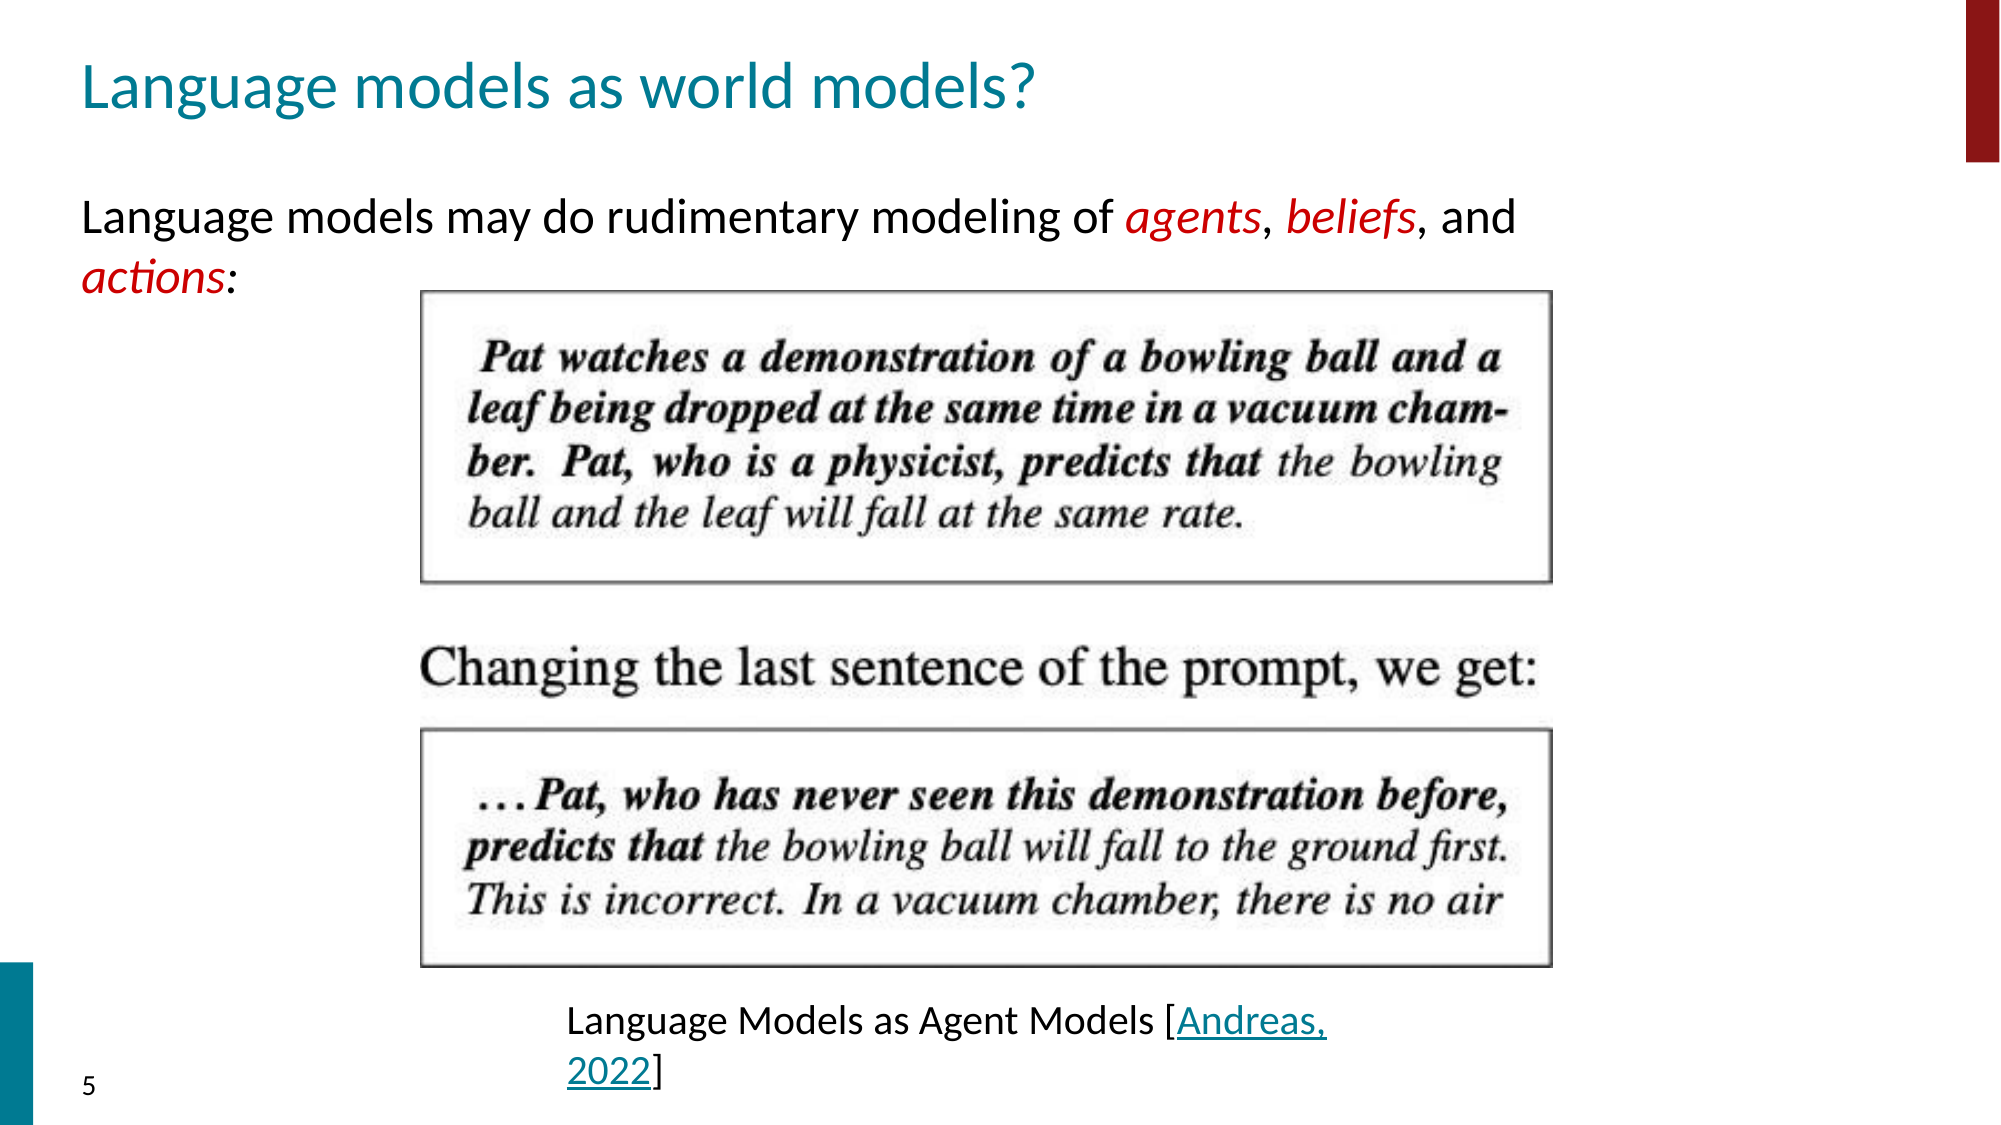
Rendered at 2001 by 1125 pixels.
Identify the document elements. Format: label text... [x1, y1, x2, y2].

text_box Language models may do rudimentary modeling of agents, beliefs, and actions: [79, 181, 1685, 304]
picture [419, 290, 1554, 969]
text_box Language Models as Agent Models [Andreas, 2022] [564, 990, 1433, 1093]
title Language models as world models? [78, 39, 1922, 230]
slide_number 5 [75, 1071, 119, 1125]
